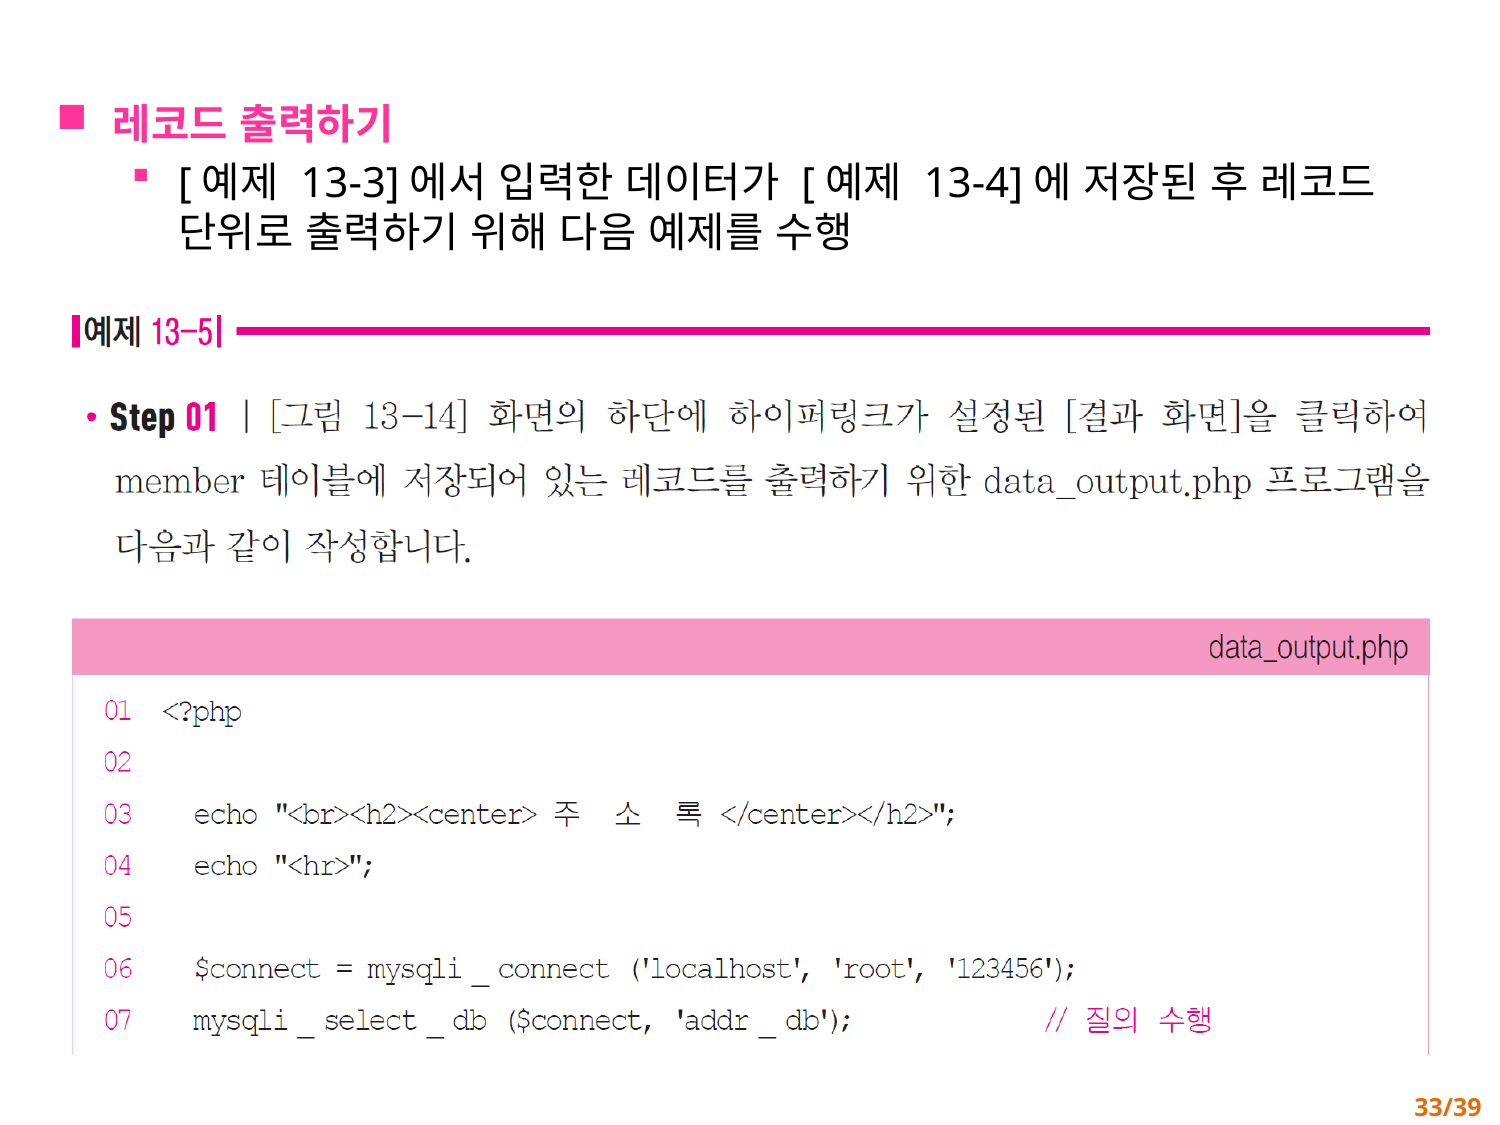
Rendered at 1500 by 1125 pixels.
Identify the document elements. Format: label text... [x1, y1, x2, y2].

list 레코드 출력하기 [예제 13-3]에서 입력한 데이터가 [예제 13-4]에 저장된 후 레코드 단위로 출력하기 위해 다음 예제를 수행 [41, 90, 1459, 291]
picture [55, 302, 1445, 1056]
